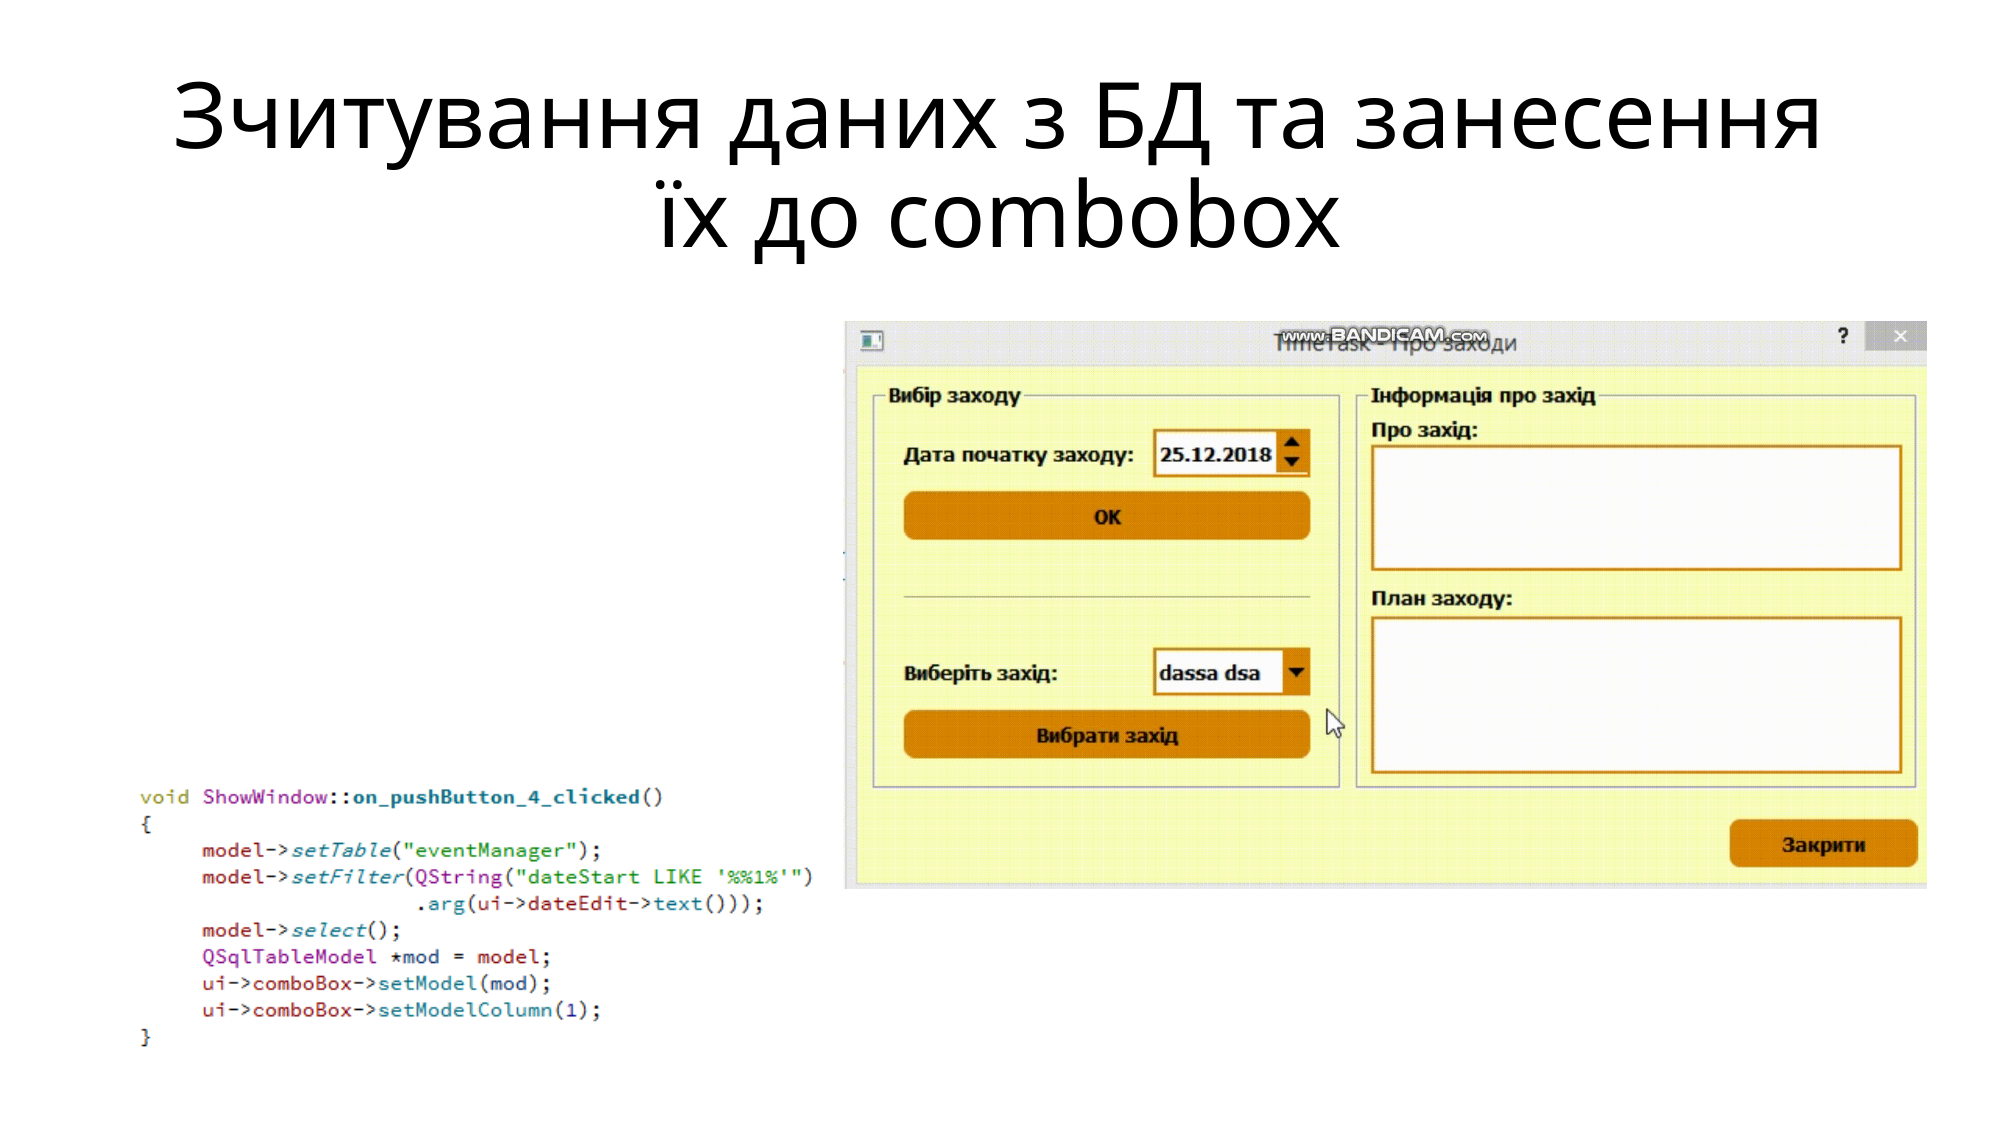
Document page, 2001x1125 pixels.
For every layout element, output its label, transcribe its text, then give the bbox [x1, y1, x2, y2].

picture [137, 321, 1927, 1081]
title Зчитування даних з БД та занесення їх до combobox [137, 59, 1863, 278]
